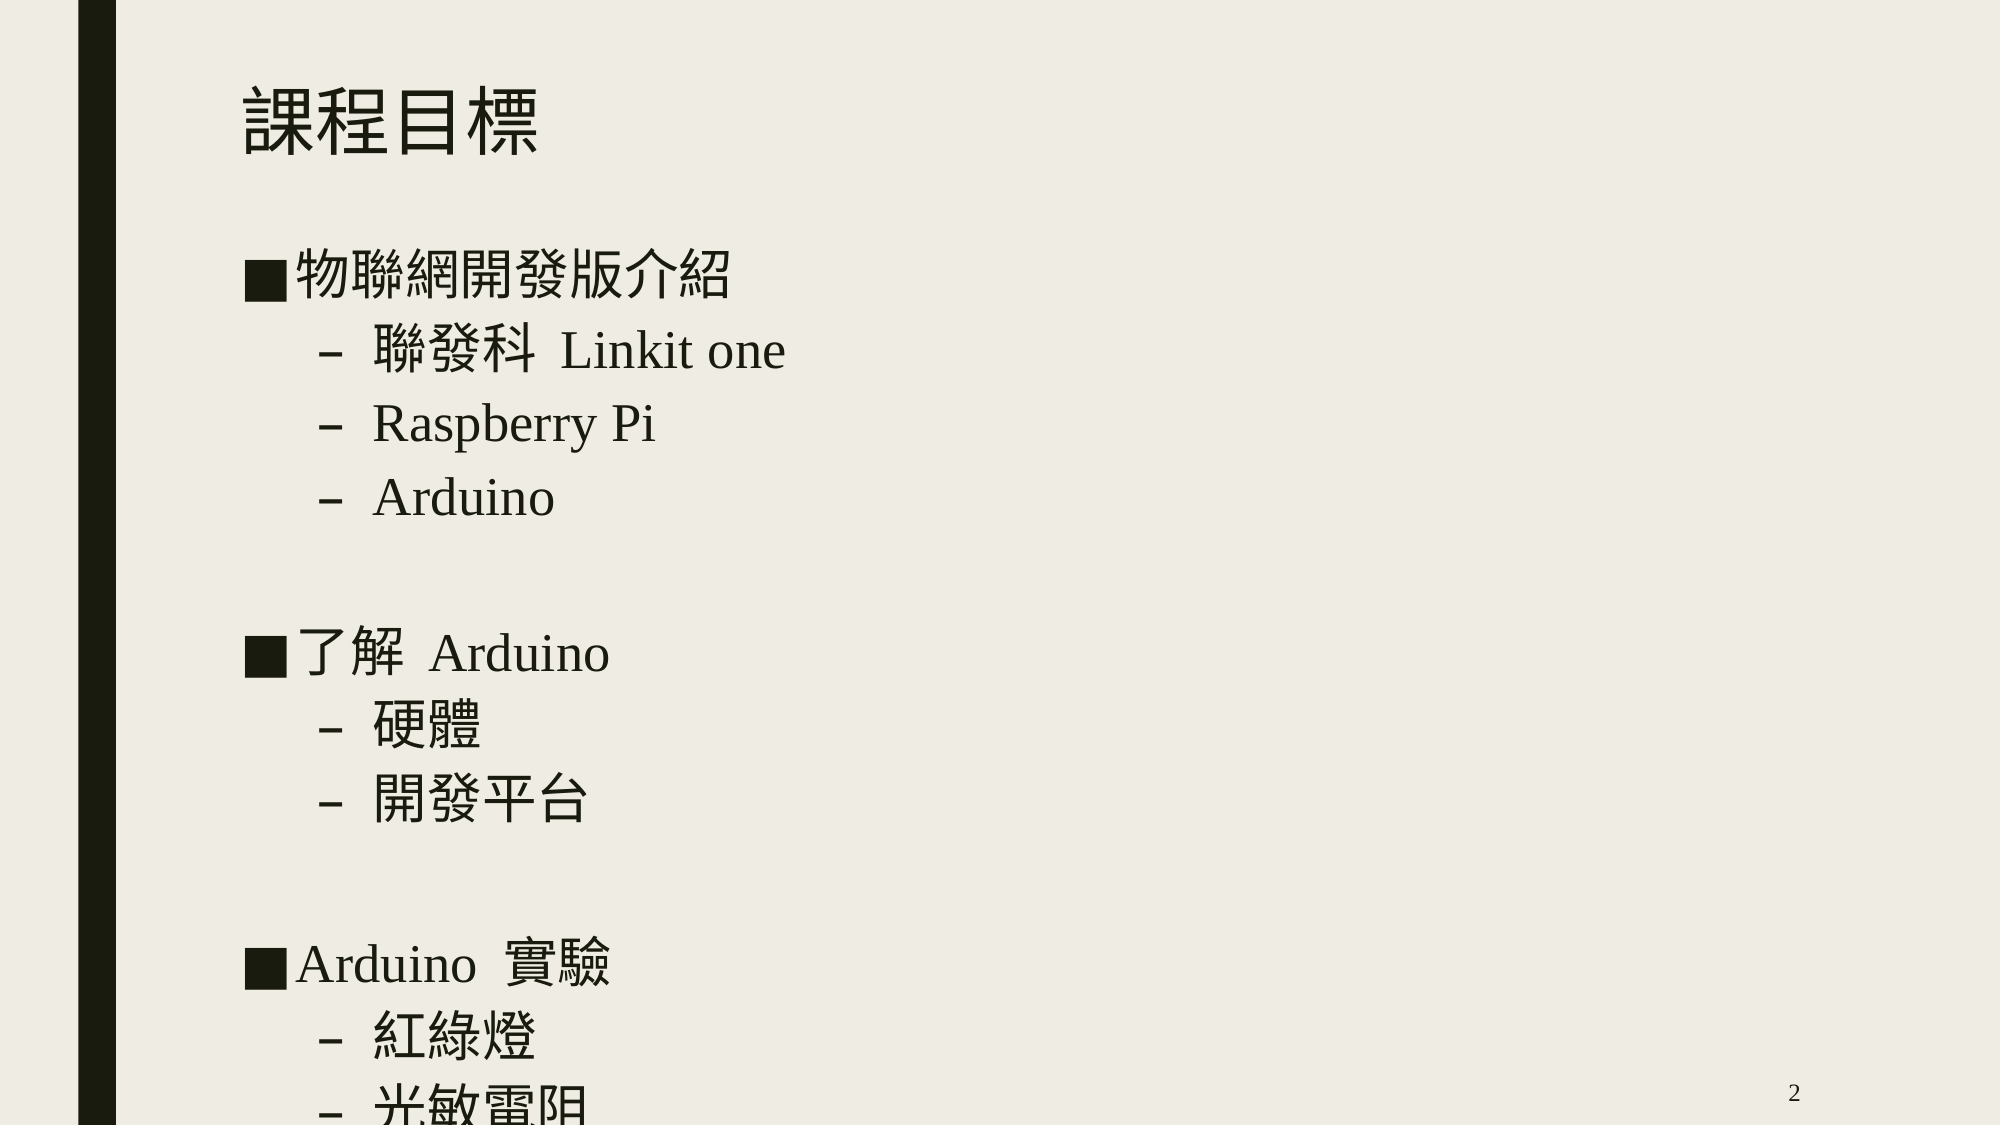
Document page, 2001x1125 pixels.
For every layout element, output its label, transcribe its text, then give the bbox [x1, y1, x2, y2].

list 課程目標 物聯網開發版介紹 聯發科 Linkit one Raspberry Pi Arduino 了解 Arduino 硬體 開發平台 Arduino 實驗 紅綠燈 光敏電阻 [225, 73, 1800, 1125]
slide_number 2 [1553, 1058, 1816, 1125]
